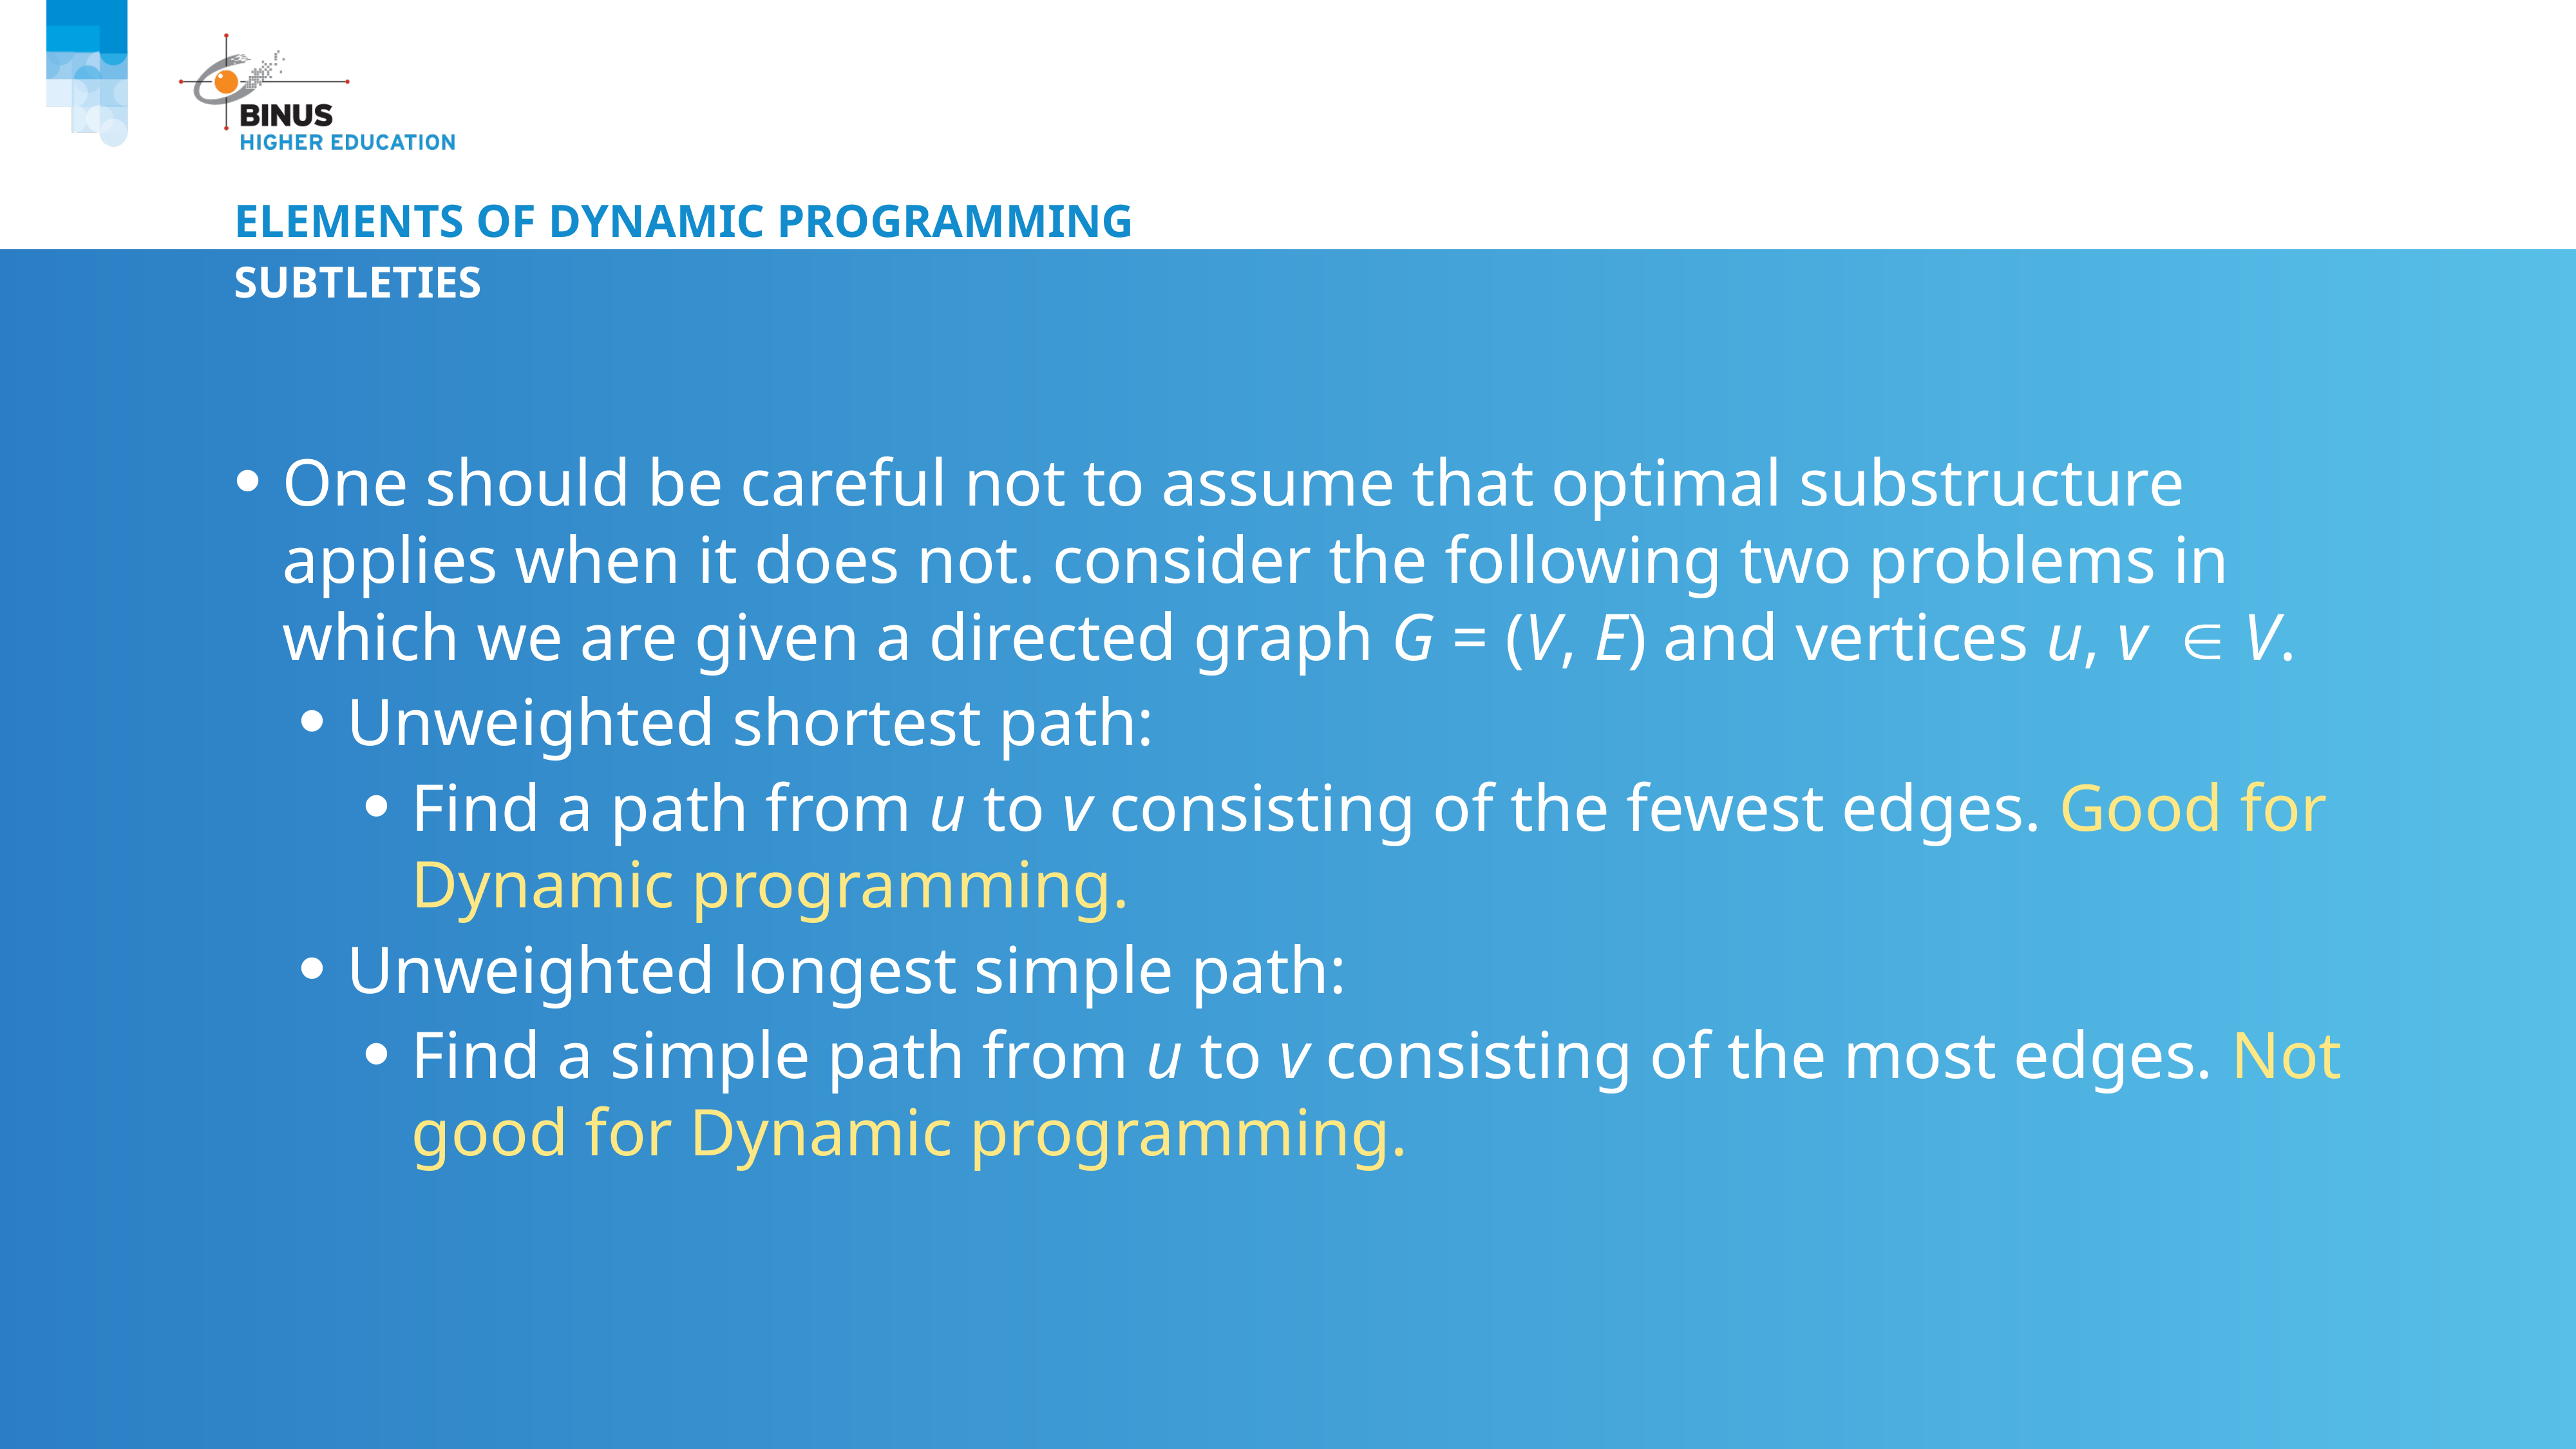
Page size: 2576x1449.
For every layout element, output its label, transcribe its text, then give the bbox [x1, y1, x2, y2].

list One should be careful not to assume that optimal substructure applies when it does not. consider the following two problems in which we are given a directed graph G = (V, E) and vertices u, v  V. Unweighted shortest path: Find a path from u to v consisting of the fewest edges. Good for Dynamic programming. Unweighted longest simple path: Find a simple path from u to v consisting of the most edges. Not good for Dynamic programming. [228, 435, 2349, 1337]
list Subtleties [228, 255, 1262, 341]
title Elements of dynamic programming [228, 197, 1784, 252]
picture [46, 0, 455, 154]
